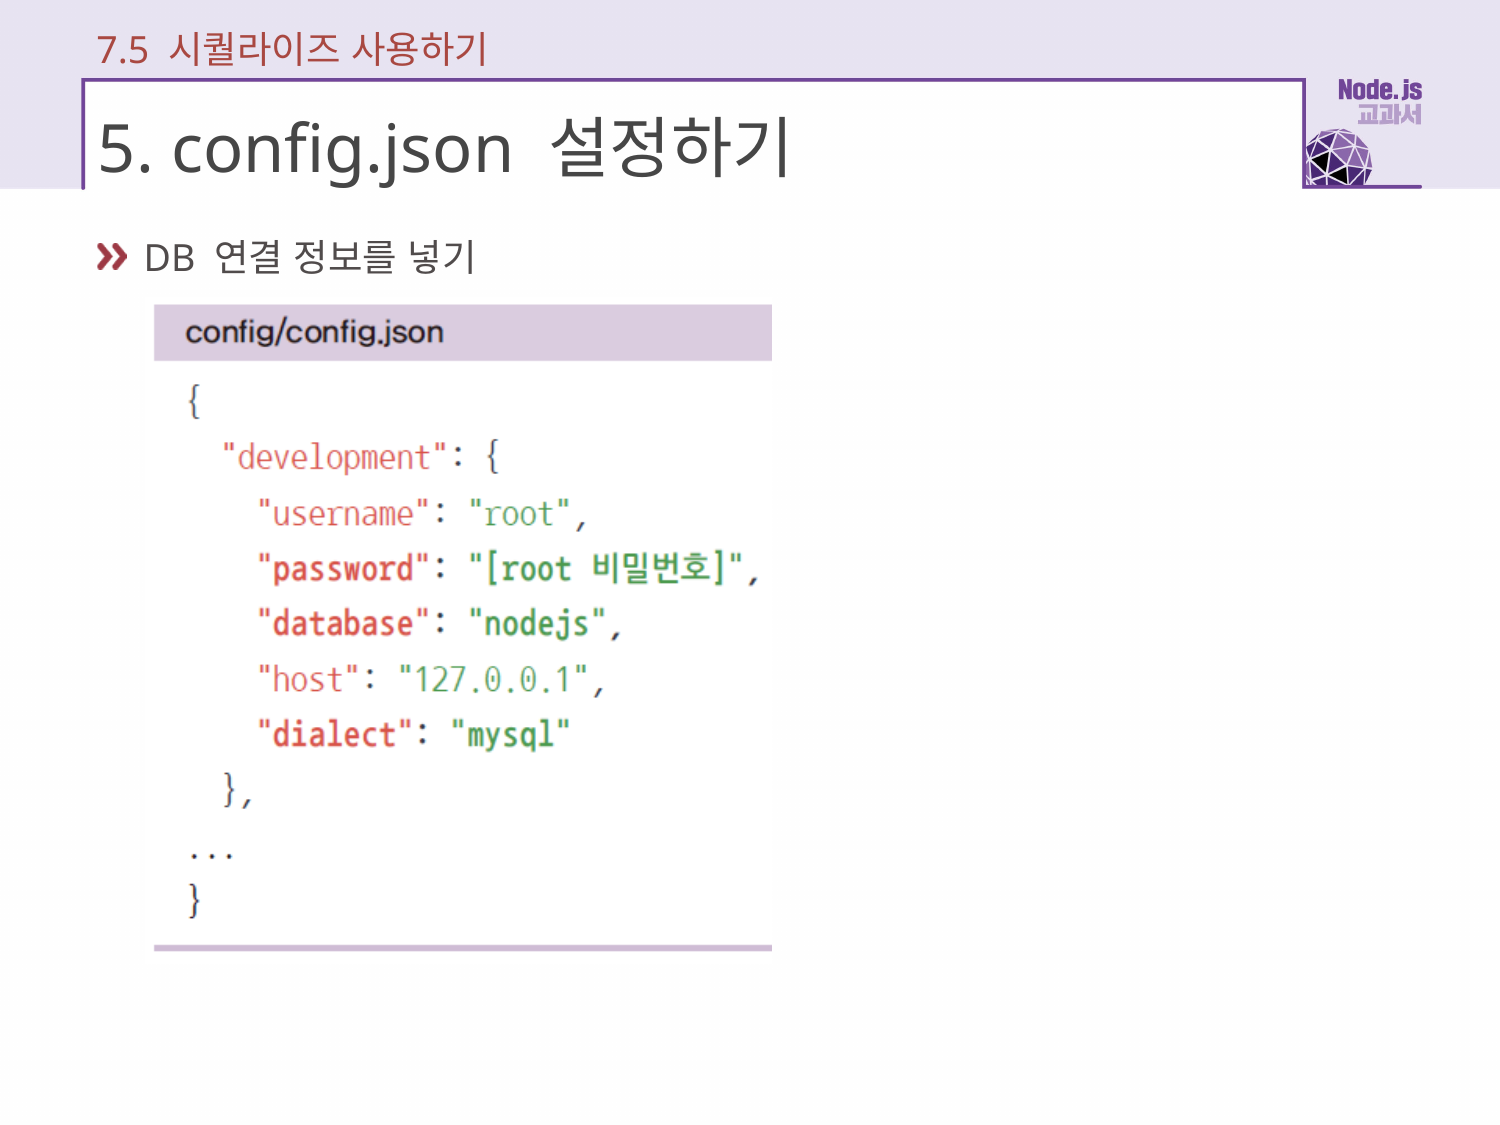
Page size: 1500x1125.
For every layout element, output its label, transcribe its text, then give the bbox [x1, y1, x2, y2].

title 5. config.json 설정하기 [82, 61, 1413, 193]
picture [0, 0, 1500, 1125]
text_box 7.5 시퀄라이즈 사용하기 [81, 14, 807, 62]
list DB 연결 정보를 넣기 [81, 222, 1412, 1111]
